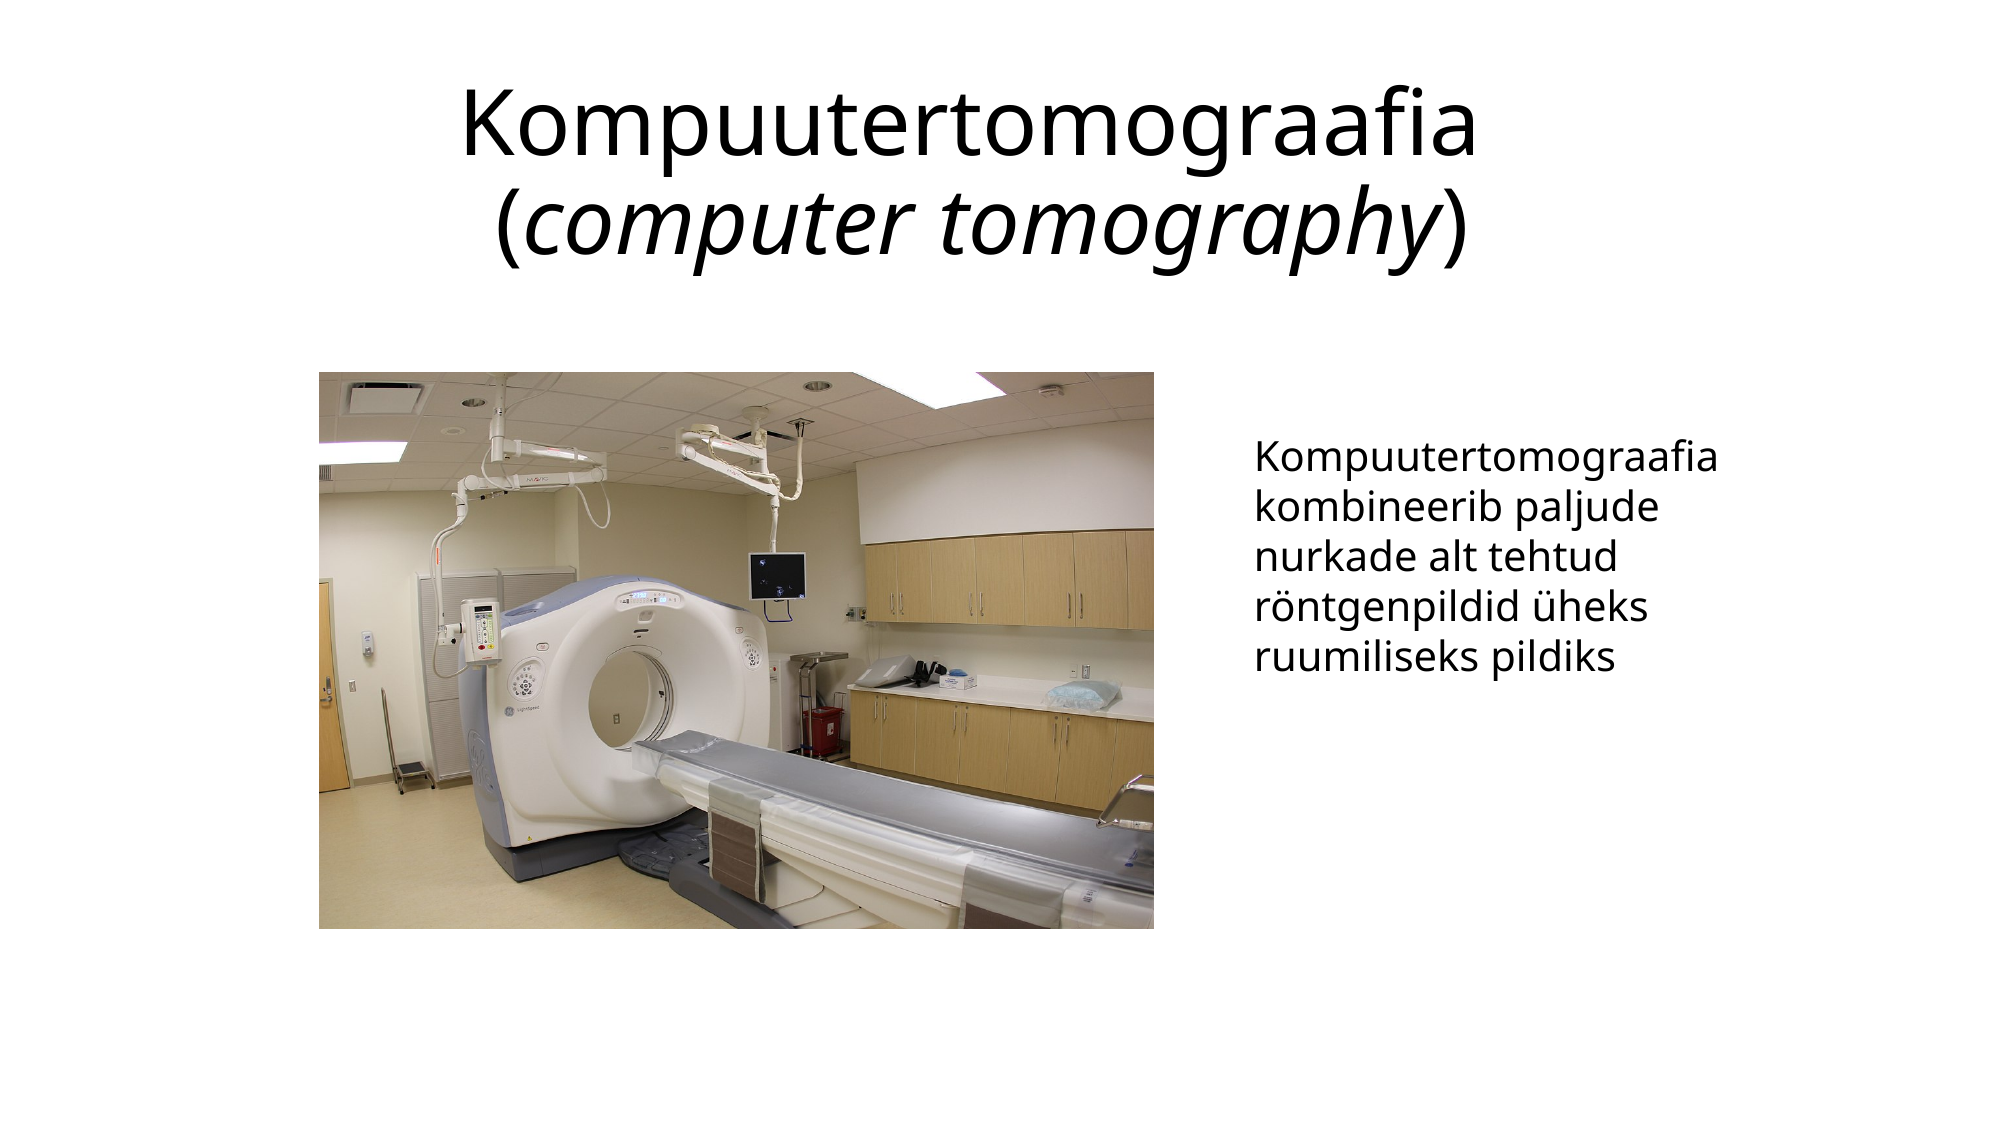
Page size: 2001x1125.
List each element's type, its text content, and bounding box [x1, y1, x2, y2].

text_box Kompuutertomograafia kombineerib paljude nurkade alt tehtud röntgenpildid üheks ruumiliseks pildiks [1239, 422, 1835, 688]
picture [319, 372, 1154, 929]
title Kompuutertomograafia (computer tomography) [33, 66, 1931, 284]
